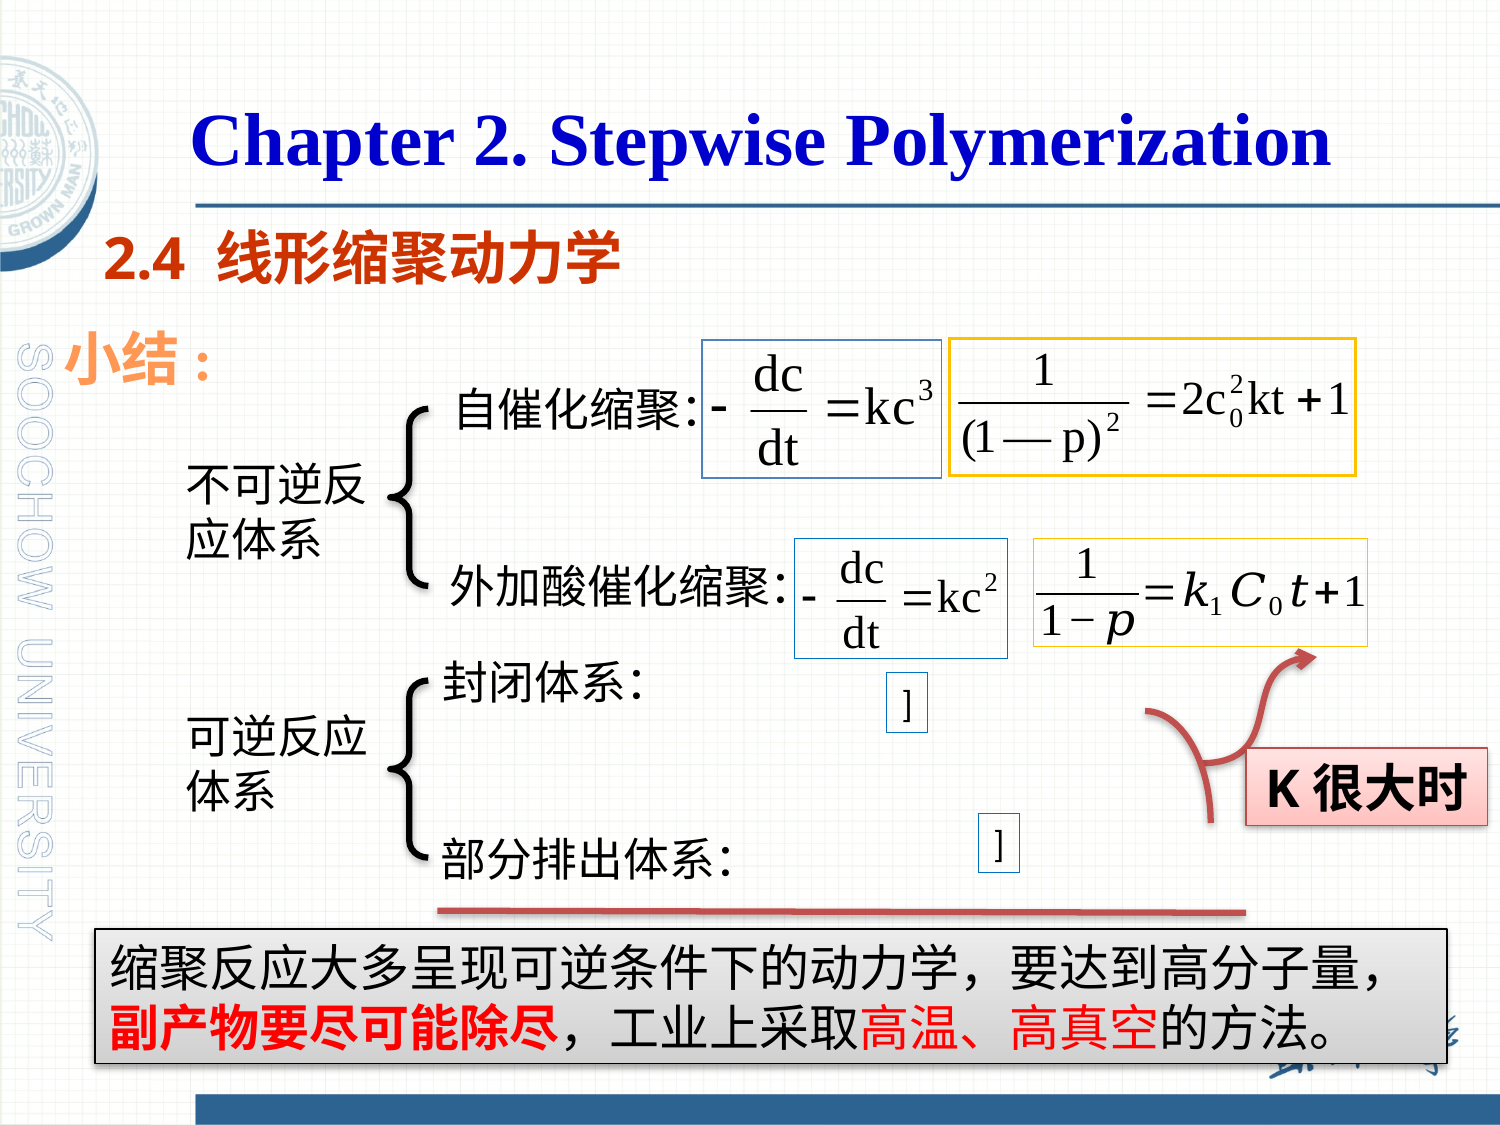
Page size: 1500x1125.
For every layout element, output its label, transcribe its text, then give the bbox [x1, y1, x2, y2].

text_box [387, 405, 429, 590]
text_box 外加酸催化缩聚： [435, 550, 789, 621]
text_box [950, 339, 1355, 475]
text_box 小结: [48, 314, 229, 400]
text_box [1200, 656, 1318, 764]
text_box 可逆反应体系 [170, 700, 387, 825]
text_box 部分排出体系： [425, 823, 833, 893]
text_box [387, 677, 429, 861]
picture [0, 0, 1500, 1125]
text_box 不可逆反应体系 [170, 448, 387, 573]
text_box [794, 538, 1008, 659]
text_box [702, 340, 941, 478]
text_box 2.4 线形缩聚动力学 [88, 213, 1459, 299]
text_box 自催化缩聚： [437, 373, 697, 444]
text_box K很大时 [1245, 747, 1488, 826]
text_box Chapter 2. Stepwise Polymerization [174, 82, 1349, 188]
text_box 封闭体系： [428, 645, 836, 716]
text_box [1144, 707, 1214, 824]
text_box 缩聚反应大多呈现可逆条件下的动力学，要达到高分子量，副产物要尽可能除尽，工业上采取高温、高真空的方法。 [94, 928, 1448, 1064]
